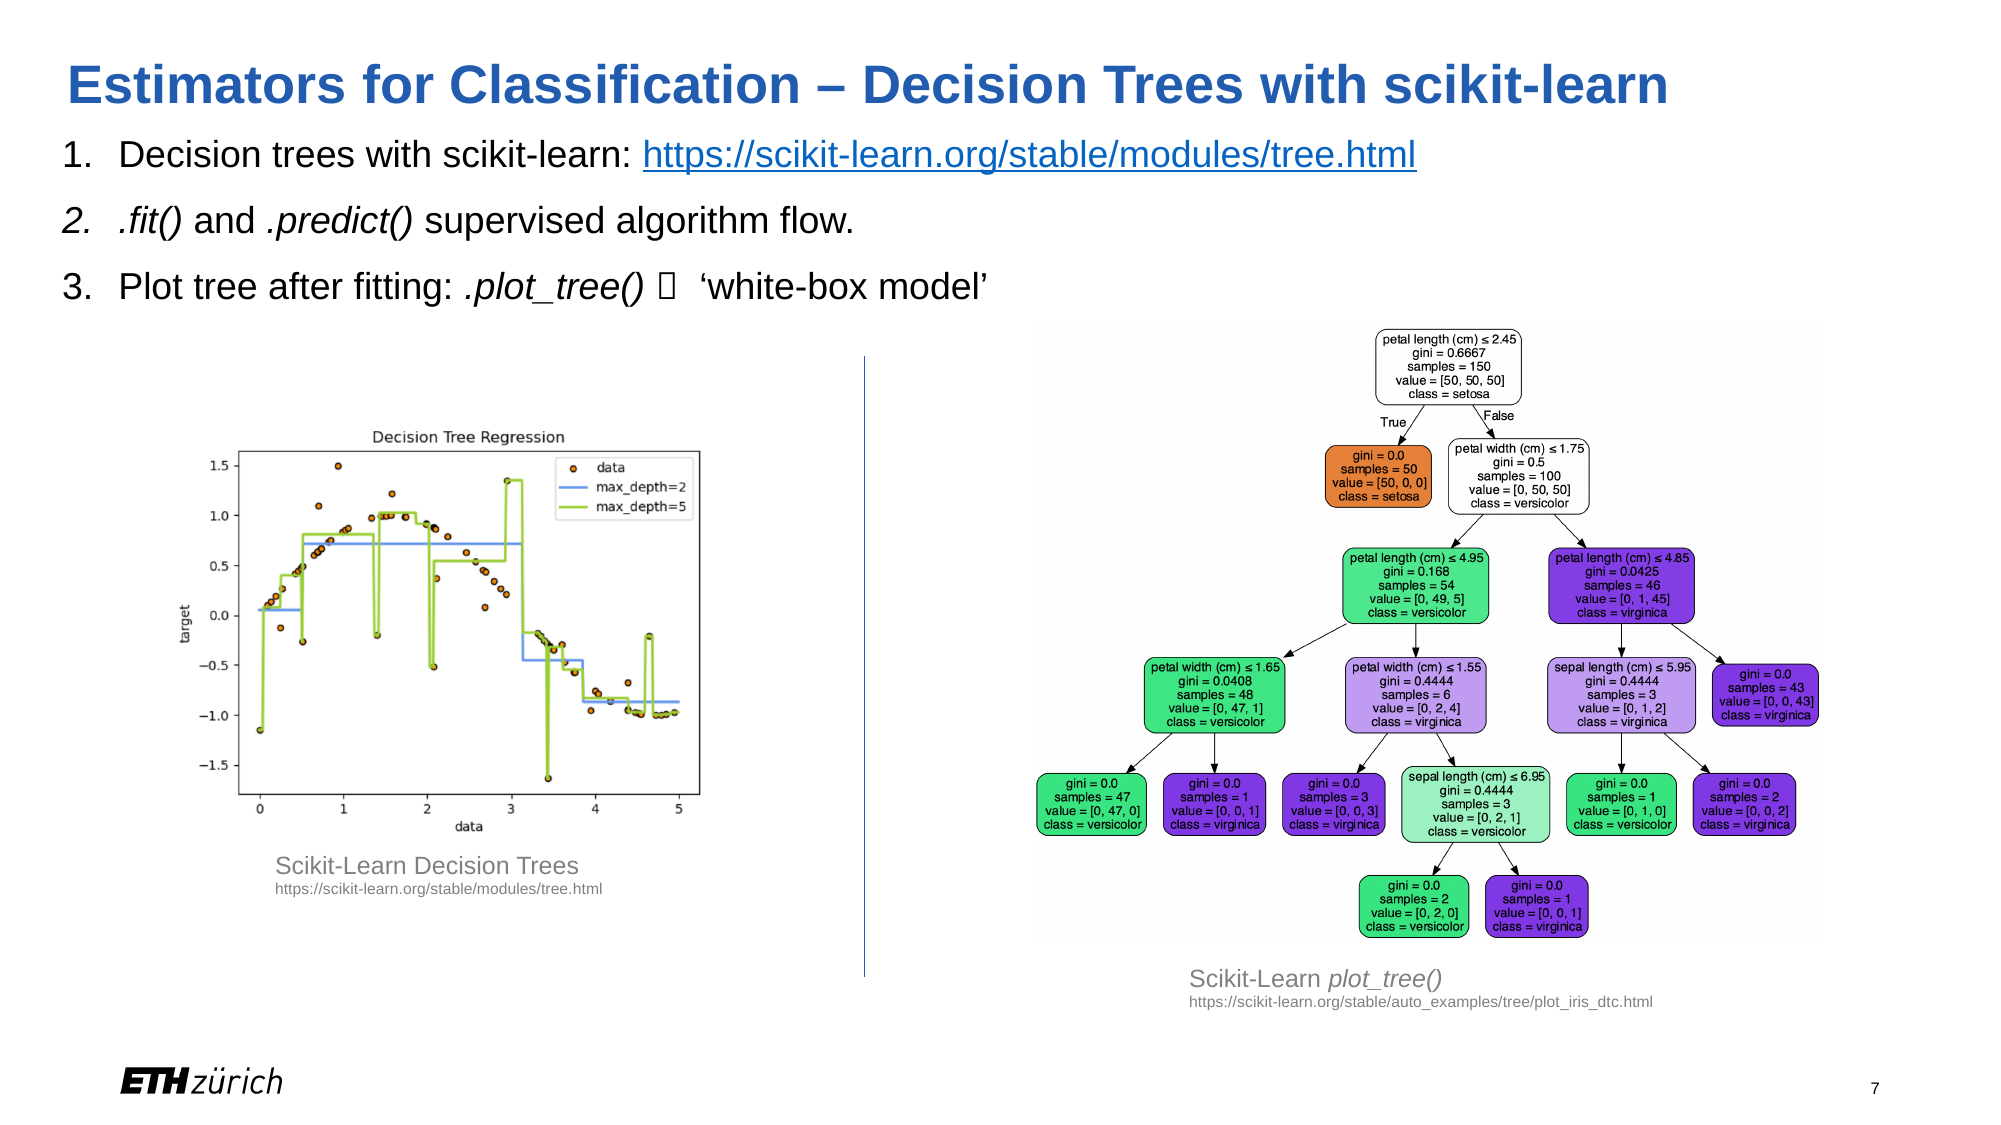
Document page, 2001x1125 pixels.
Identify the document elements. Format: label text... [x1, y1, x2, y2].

slide_number 7 [1827, 1069, 1880, 1106]
picture [1033, 325, 1822, 941]
picture [120, 1067, 282, 1094]
picture [85, 419, 842, 838]
list Decision trees with scikit-learn: https://scikit-learn.org/stable/modules/tree.html .fit() and .predict() supervised algorithm flow. Plot tree after fitting: .plot_tree()  ‘white-box model’ [62, 130, 1880, 937]
text_box Scikit-Learn plot_tree() https://scikit-learn.org/stable/auto_examples/tree/plot_iris_dtc.html [1174, 954, 1681, 1019]
title Estimators for Classification – Decision Trees with scikit-learn [67, 56, 1827, 130]
text_box Scikit-Learn Decision Trees https://scikit-learn.org/stable/modules/tree.html [260, 842, 767, 906]
